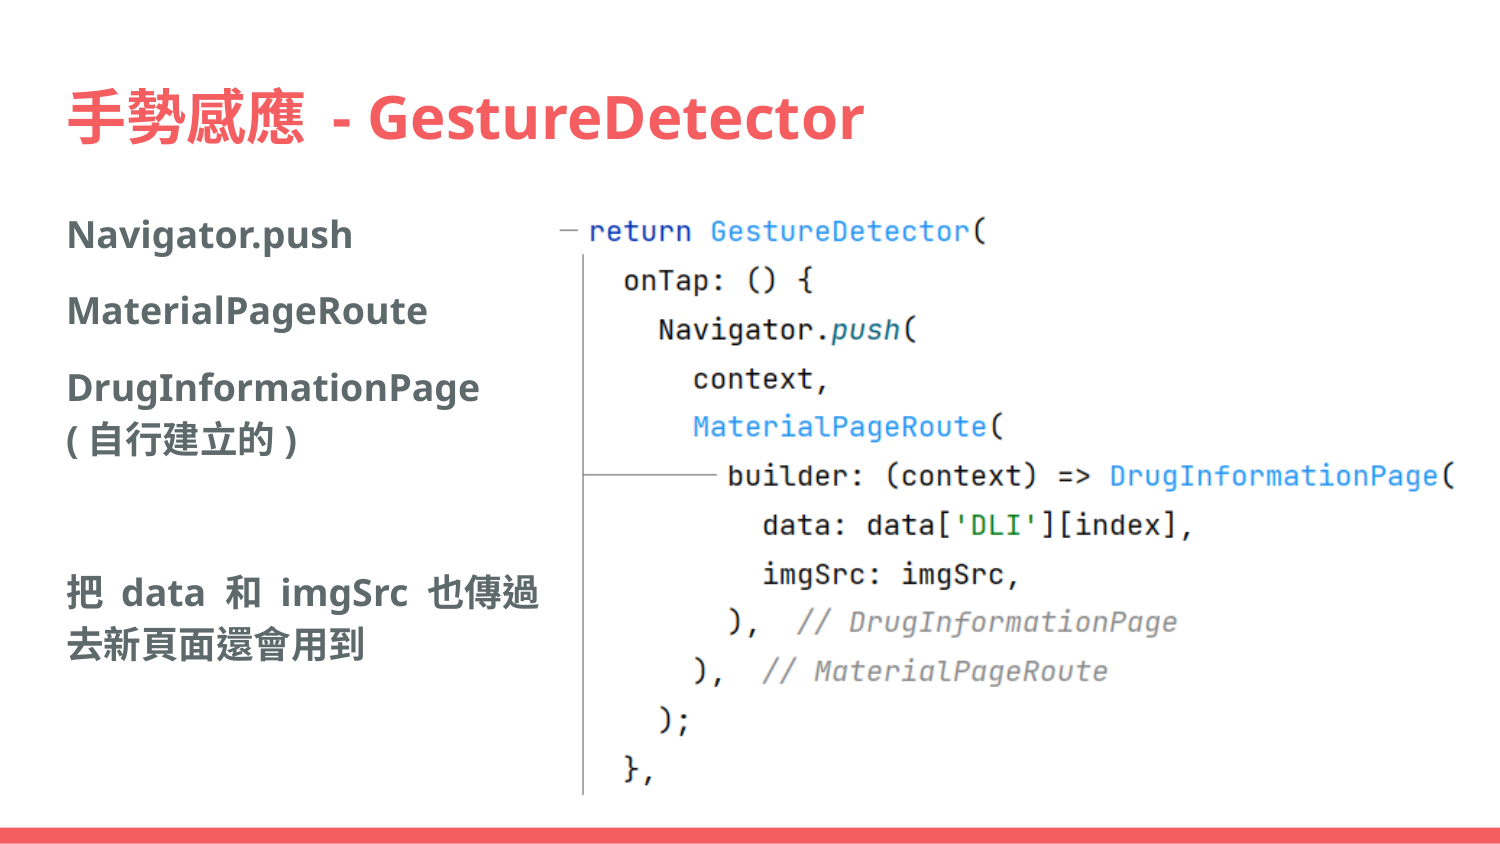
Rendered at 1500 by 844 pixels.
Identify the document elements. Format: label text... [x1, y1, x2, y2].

title 手勢感應 - GestureDetector [51, 64, 1449, 167]
picture [559, 198, 1468, 796]
list Navigator.push MaterialPageRoute DrugInformationPage (自行建立的) 把 data 和 imgSrc 也傳過去新頁面還會用到 [51, 189, 560, 750]
